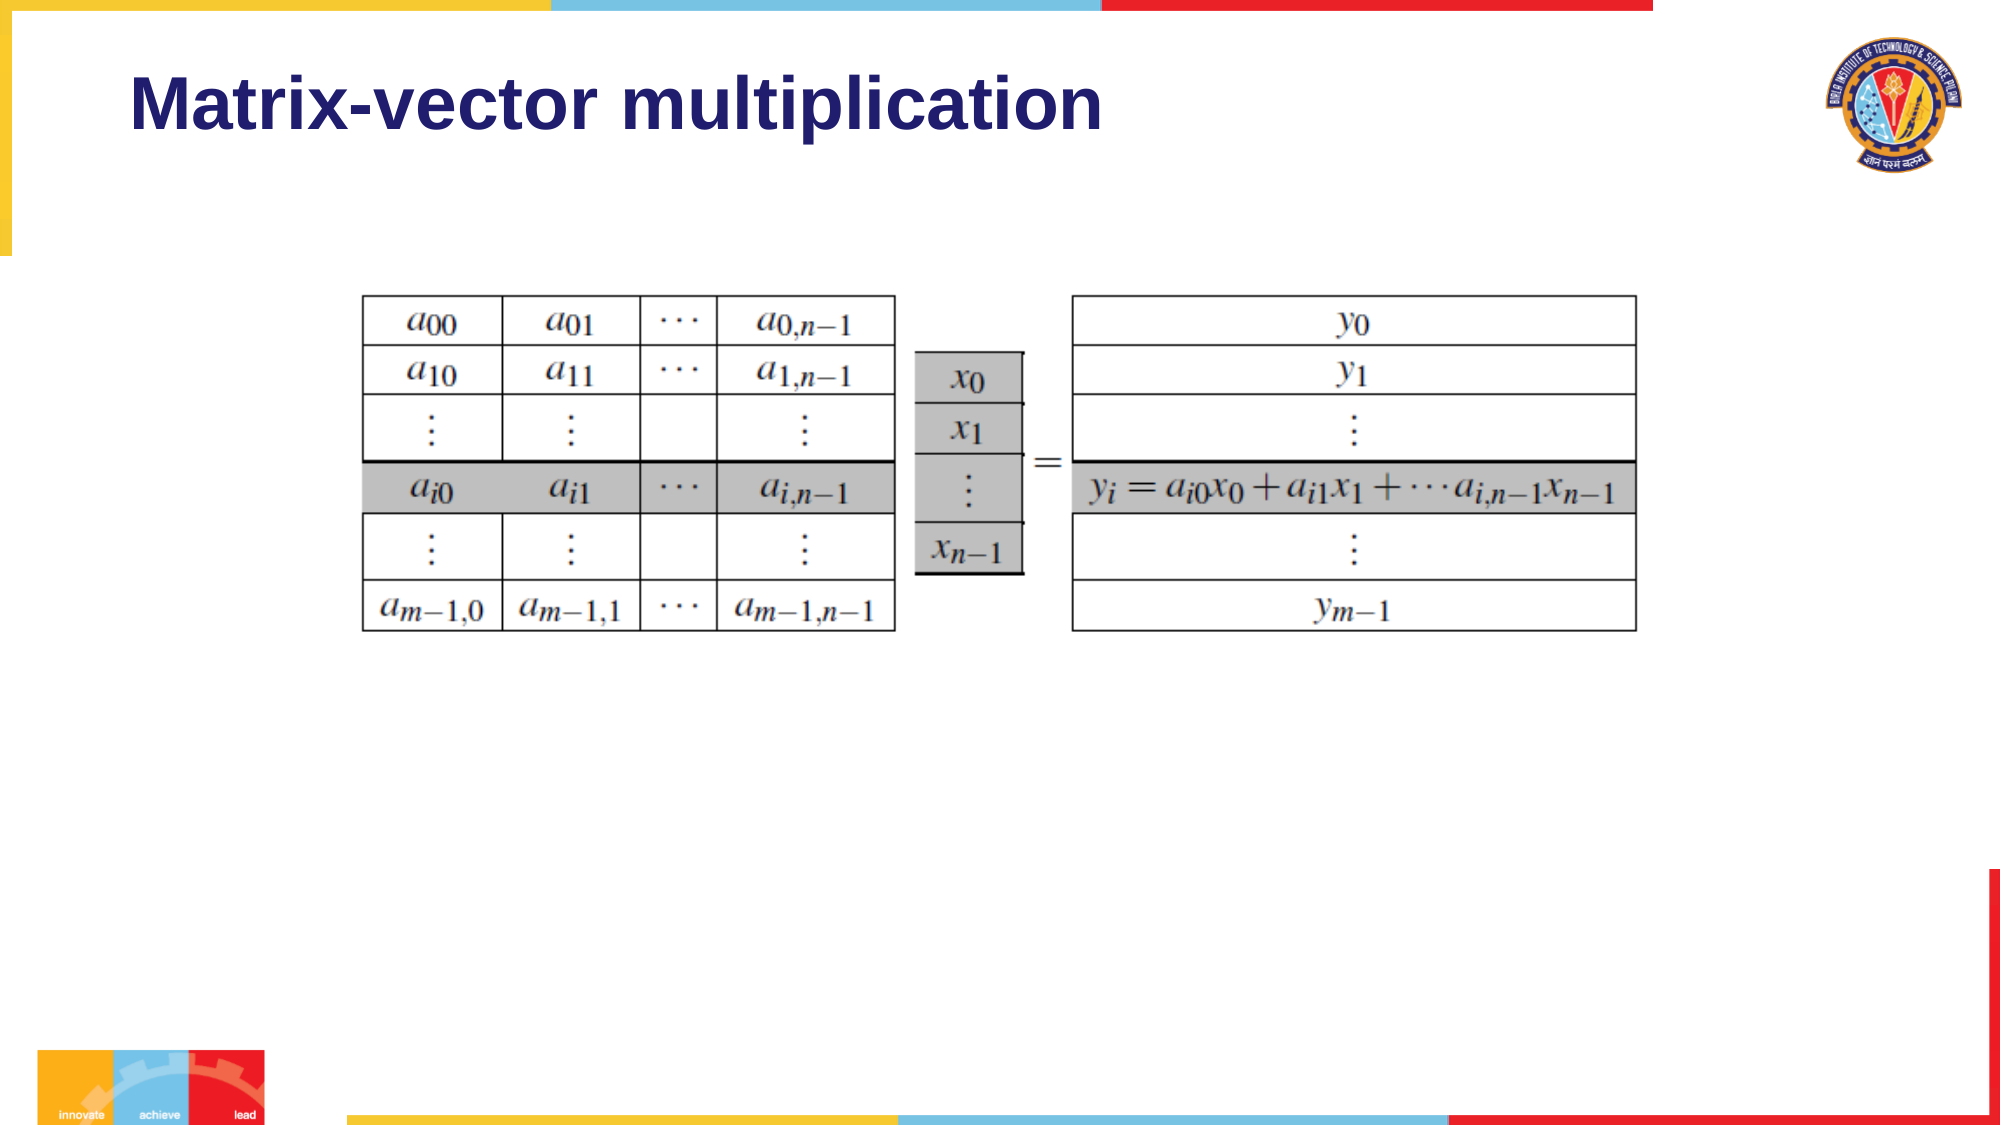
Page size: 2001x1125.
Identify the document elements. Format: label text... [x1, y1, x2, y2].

picture [0, 0, 1653, 256]
picture [1825, 37, 1962, 174]
picture [347, 869, 2000, 1125]
picture [37, 1049, 265, 1125]
title Matrix-vector multiplication [127, 52, 1873, 243]
picture [338, 278, 1653, 646]
